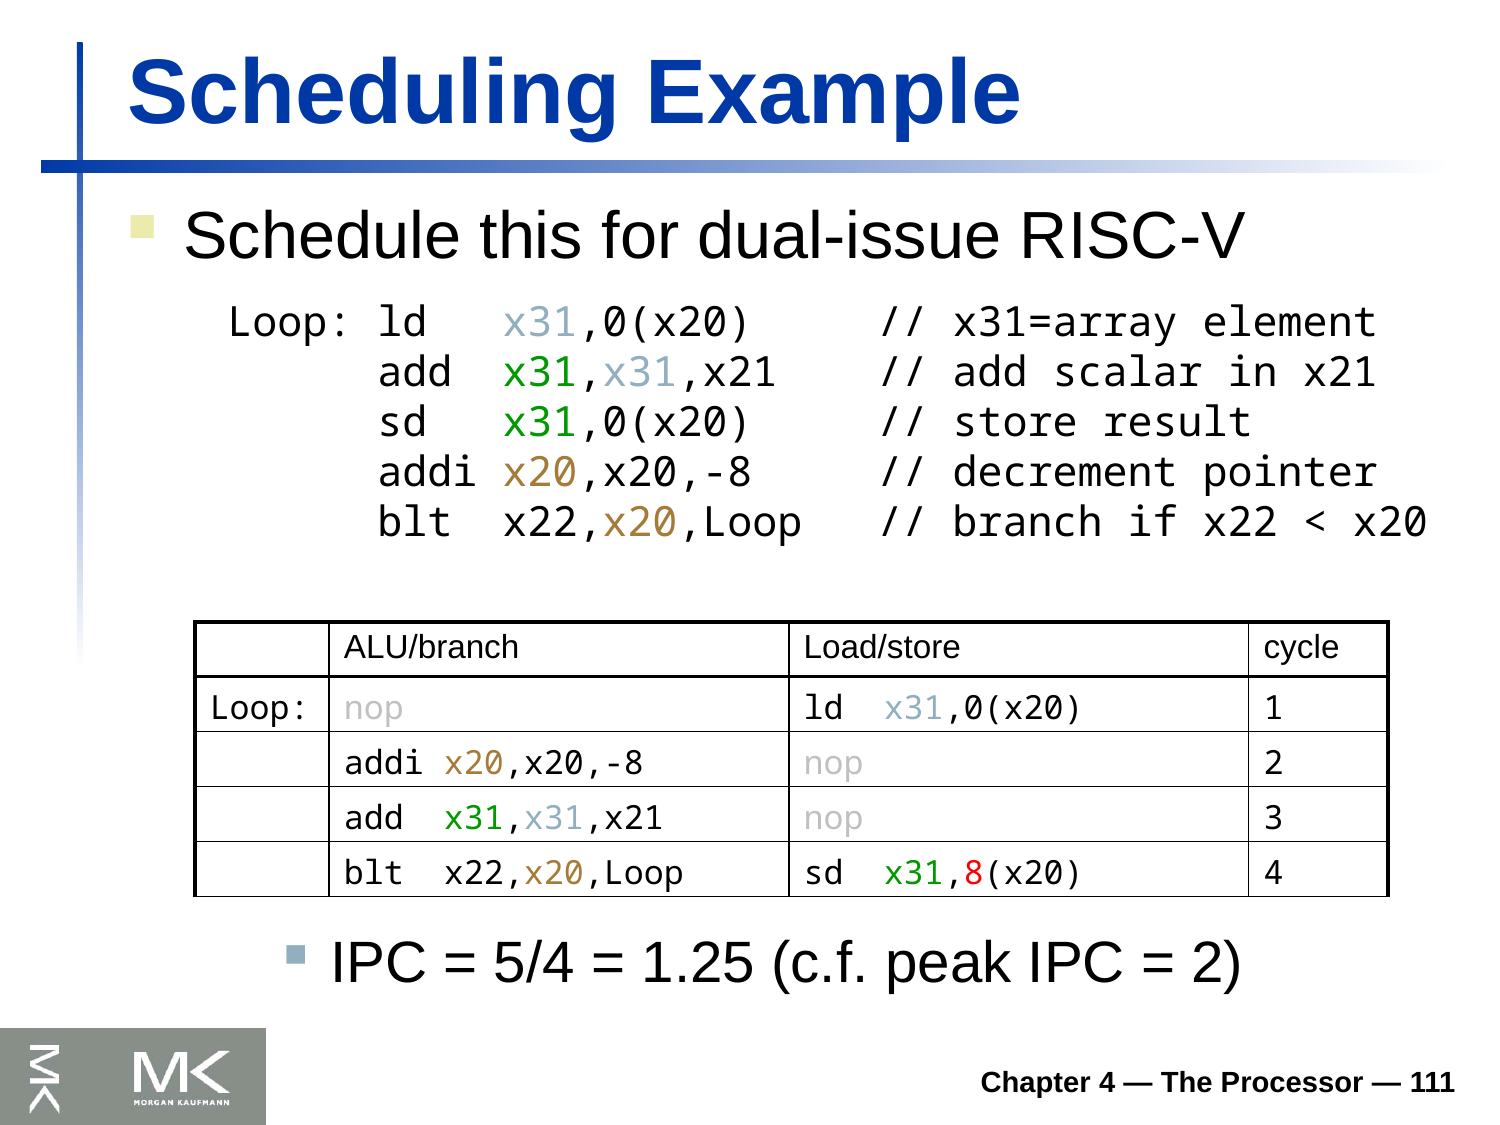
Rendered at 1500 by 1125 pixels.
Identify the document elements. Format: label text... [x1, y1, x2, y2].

table_cell Loop: [197, 678, 328, 731]
table_cell 4 [1249, 842, 1386, 896]
list Schedule this for dual-issue RISC-V [112, 184, 1469, 298]
table_cell 1 [1249, 678, 1386, 731]
table_cell add x31,x31,x21 [330, 787, 788, 841]
table_cell nop [790, 732, 1248, 786]
table_cell 3 [1249, 787, 1386, 841]
picture [0, 1028, 266, 1125]
table_cell [197, 732, 328, 786]
text_box IPC = 5/4 = 1.25 (c.f. peak IPC = 2) [193, 916, 1469, 1024]
table_cell [197, 787, 328, 841]
footer Chapter 4 — The Processor — 111 [277, 1046, 1471, 1106]
title Scheduling Example [112, 23, 1468, 149]
table_cell nop [790, 787, 1248, 841]
table_header Load/store [790, 624, 1248, 675]
table_cell sd x31,8(x20) [790, 842, 1248, 896]
table_cell ld x31,0(x20) [790, 678, 1248, 731]
table_header ALU/branch [330, 624, 788, 675]
table_cell blt x22,x20,Loop [330, 842, 788, 896]
text_box Loop: ld x31,0(x20) // x31=array element add x31,x31,x21 // add scalar in x21 sd x31,0(x20) // store result addi x20,x20,-8 // decrement pointer blt x22,x20,Loop // branch if x22 < x20 [212, 287, 1443, 553]
table_cell nop [330, 678, 788, 731]
table_header cycle [1249, 624, 1386, 675]
table_cell 2 [1249, 732, 1386, 786]
table_header [197, 624, 328, 675]
table_cell addi x20,x20,-8 [330, 732, 788, 786]
table_cell [197, 842, 328, 896]
